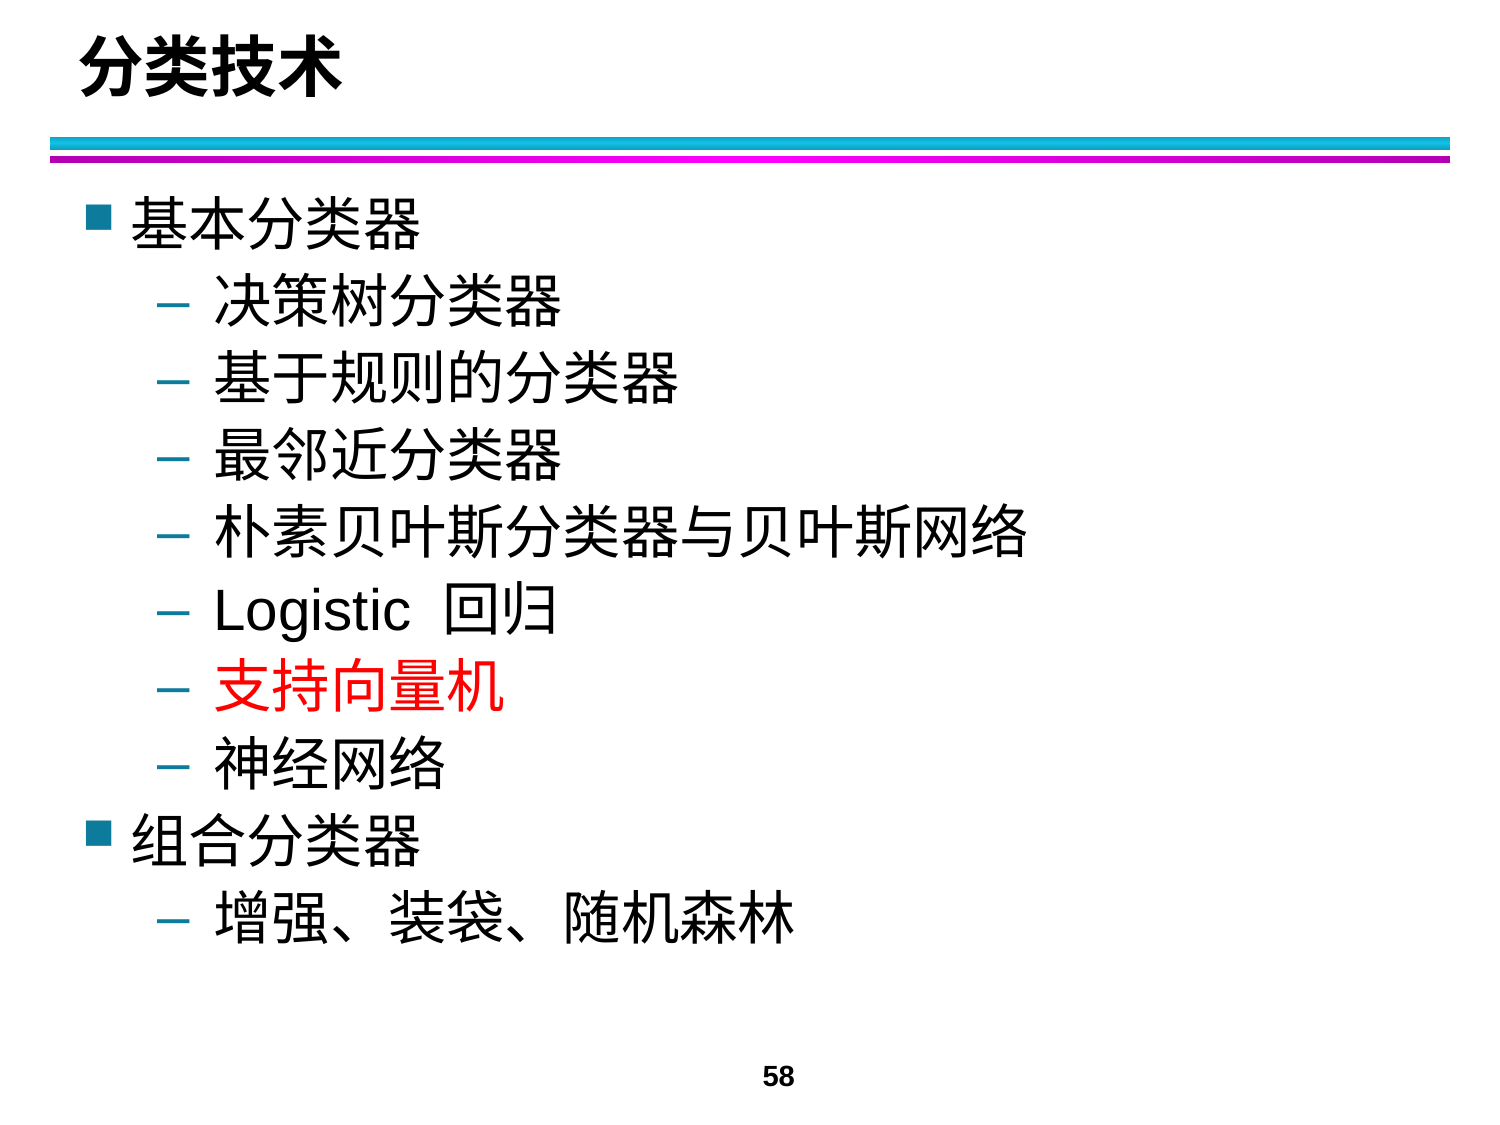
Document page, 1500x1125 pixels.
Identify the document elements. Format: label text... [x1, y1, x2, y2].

list 基本分类器 决策树分类器 基于规则的分类器 最邻近分类器 朴素贝叶斯分类器与贝叶斯网络 Logistic 回归 支持向量机 神经网络 组合分类器 增强、装袋、随机森林 [67, 187, 1432, 1038]
title 分类技术 [62, 24, 1421, 113]
